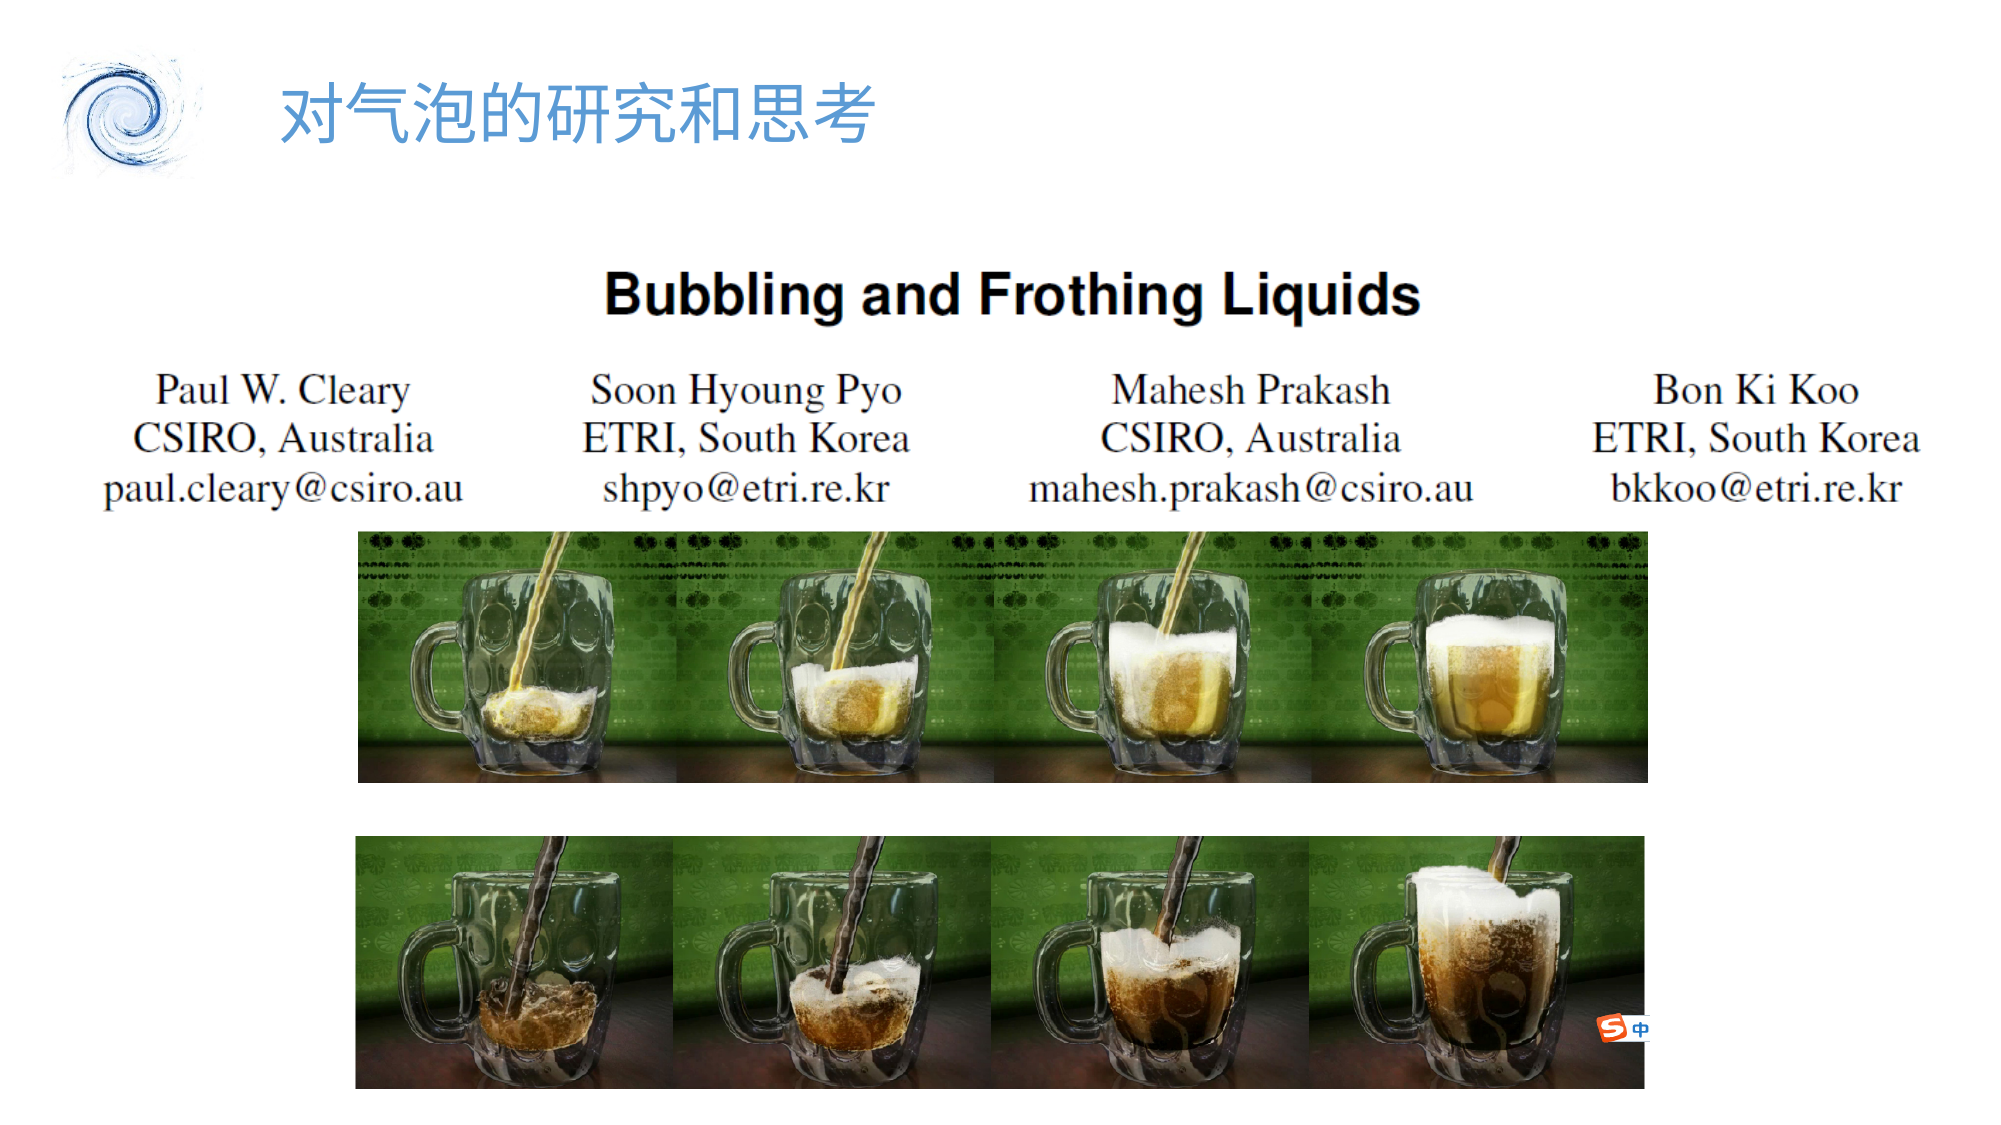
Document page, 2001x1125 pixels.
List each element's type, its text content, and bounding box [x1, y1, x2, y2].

text_box 对气泡的研究和思考 [263, 64, 1737, 159]
picture [0, 211, 2000, 1092]
picture [51, 44, 204, 179]
